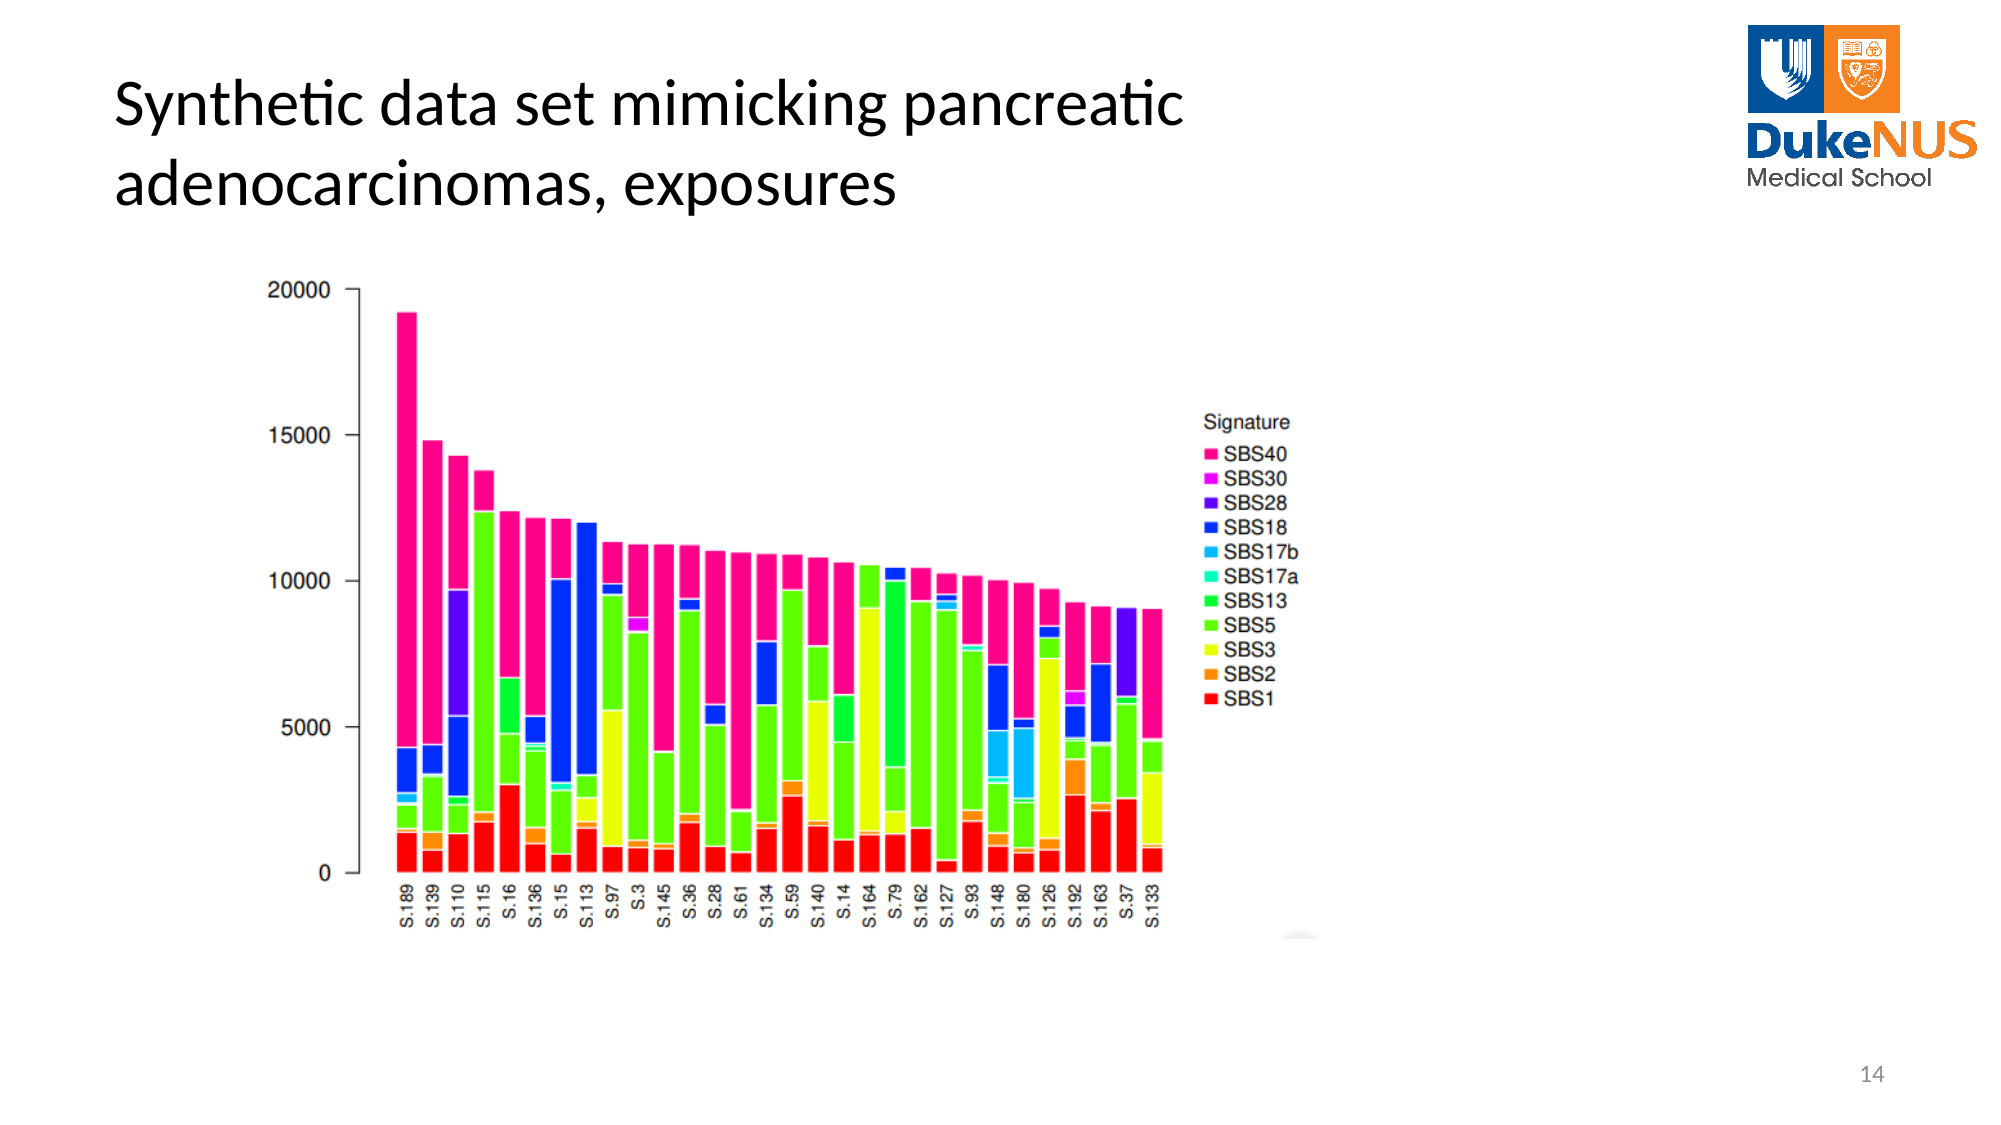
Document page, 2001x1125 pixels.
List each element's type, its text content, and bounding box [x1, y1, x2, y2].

picture [249, 274, 1326, 939]
picture [1737, 12, 1978, 189]
slide_number 14 [1433, 1042, 1900, 1103]
title Synthetic data set mimicking pancreatic adenocarcinomas, exposures [99, 45, 1675, 233]
